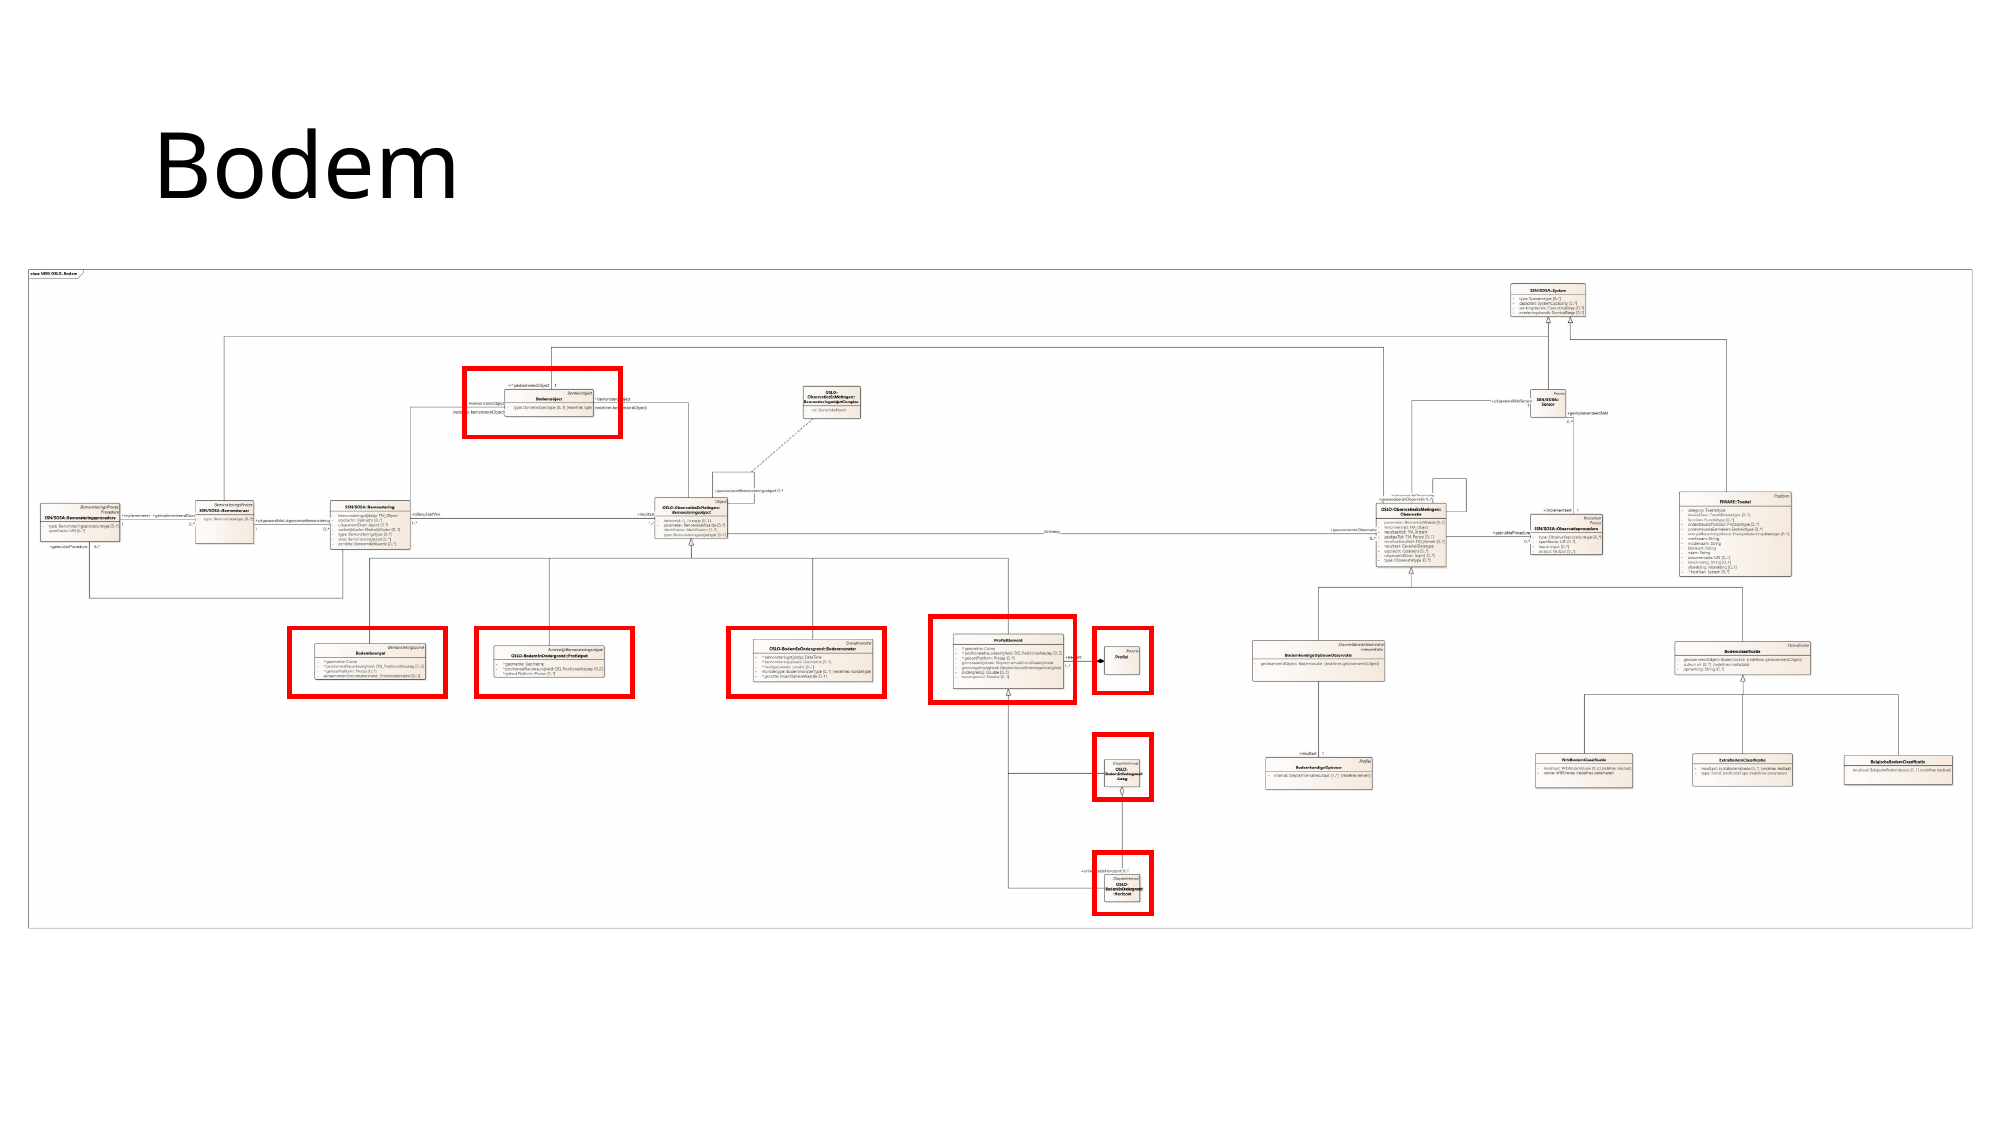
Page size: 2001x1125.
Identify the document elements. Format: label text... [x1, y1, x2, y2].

title Bodem [137, 59, 1863, 267]
picture [26, 267, 1974, 930]
